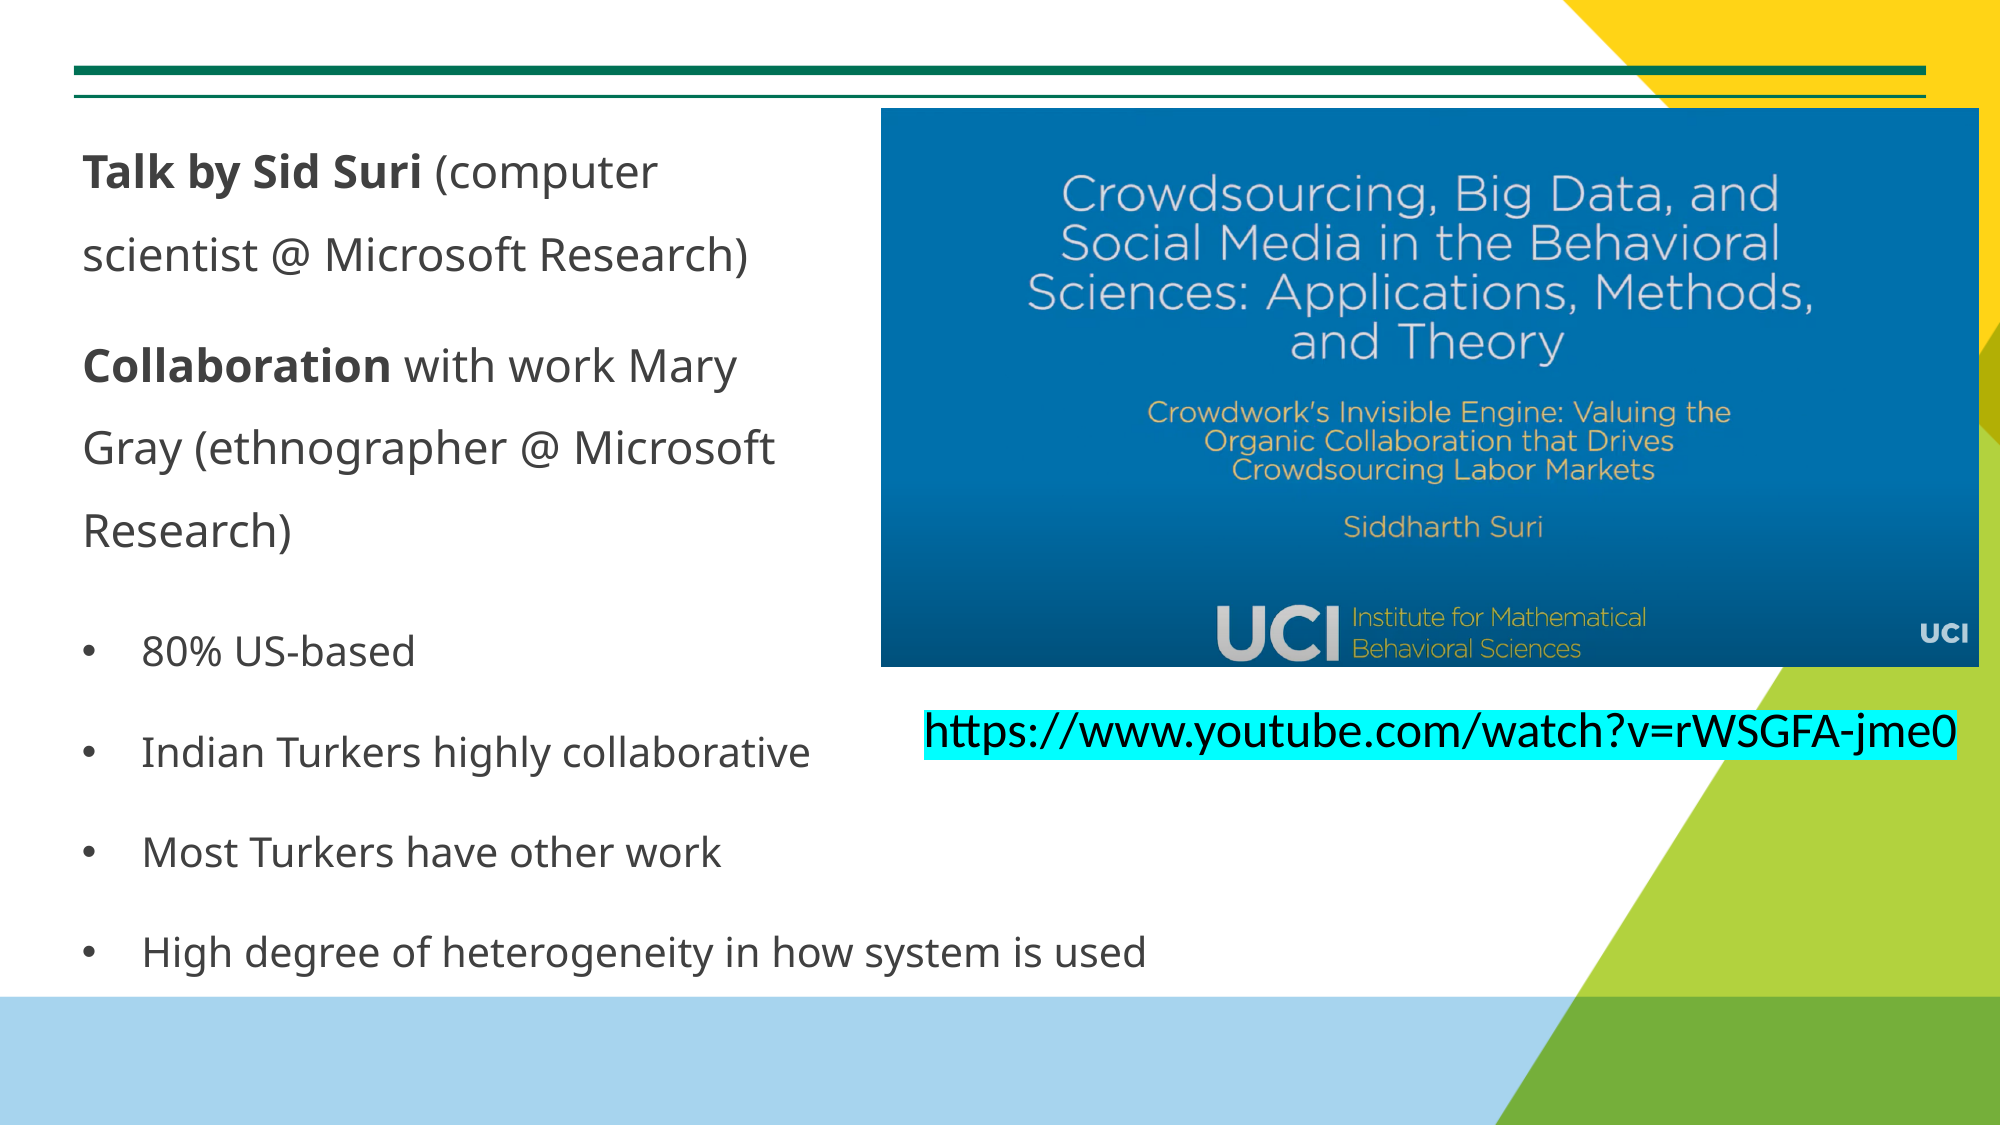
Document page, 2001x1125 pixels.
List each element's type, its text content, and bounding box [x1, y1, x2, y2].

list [881, 108, 1979, 668]
text_box Talk by Sid Suri (computer scientist @ Microsoft Research) Collaboration with work Mary Gray (ethnographer @ Microsoft Research) [67, 108, 797, 594]
picture [0, 0, 2000, 1125]
text_box https://www.youtube.com/watch?v=rWSGFA-jme0 [1164, 690, 2000, 765]
text_box 80% US-based Indian Turkers highly collaborative Most Turkers have other work High degree of heterogeneity in how system is used [66, 593, 1164, 990]
